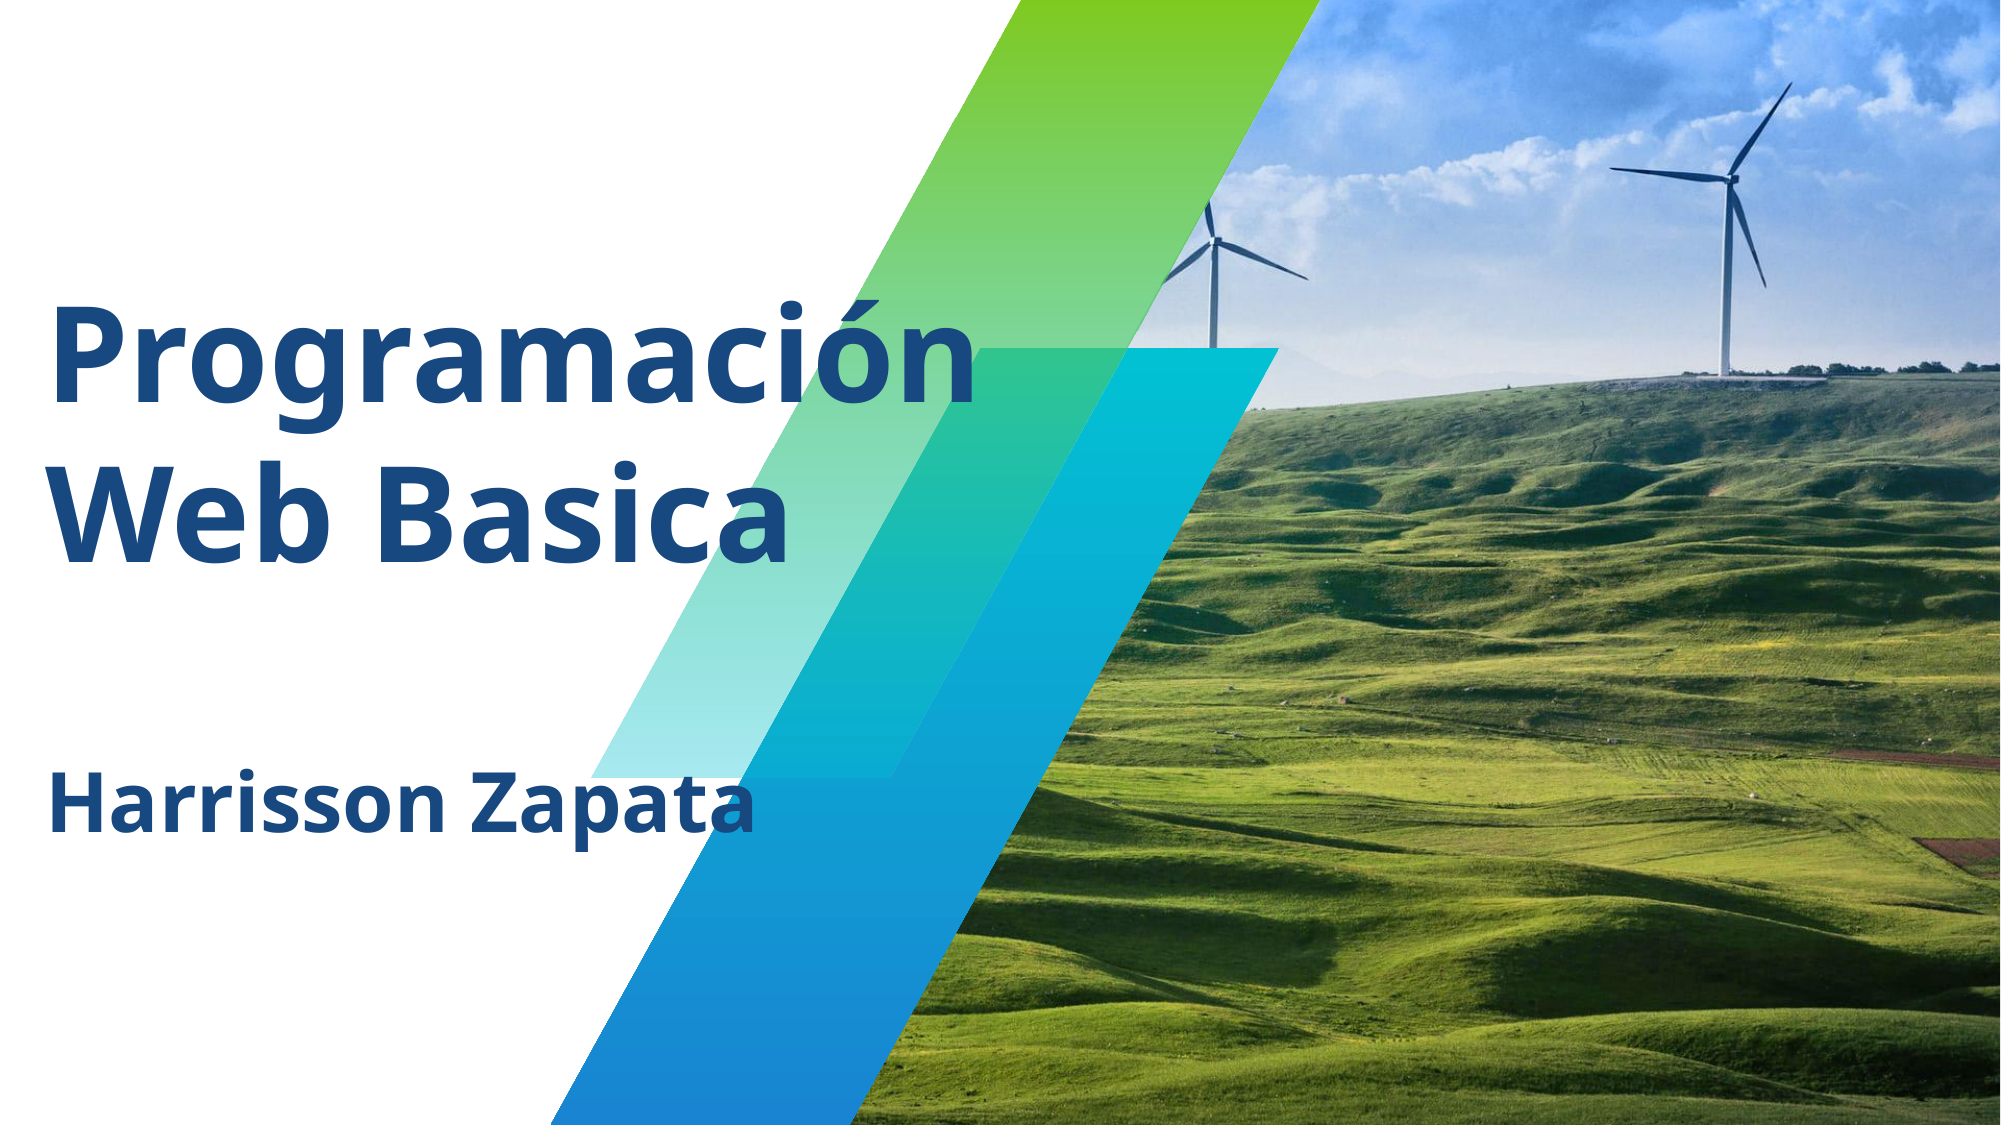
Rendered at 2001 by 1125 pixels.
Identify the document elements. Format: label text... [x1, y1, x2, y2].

picture [851, 0, 2001, 1125]
title Programación Web Basica Harrisson Zapata [45, 269, 1023, 895]
